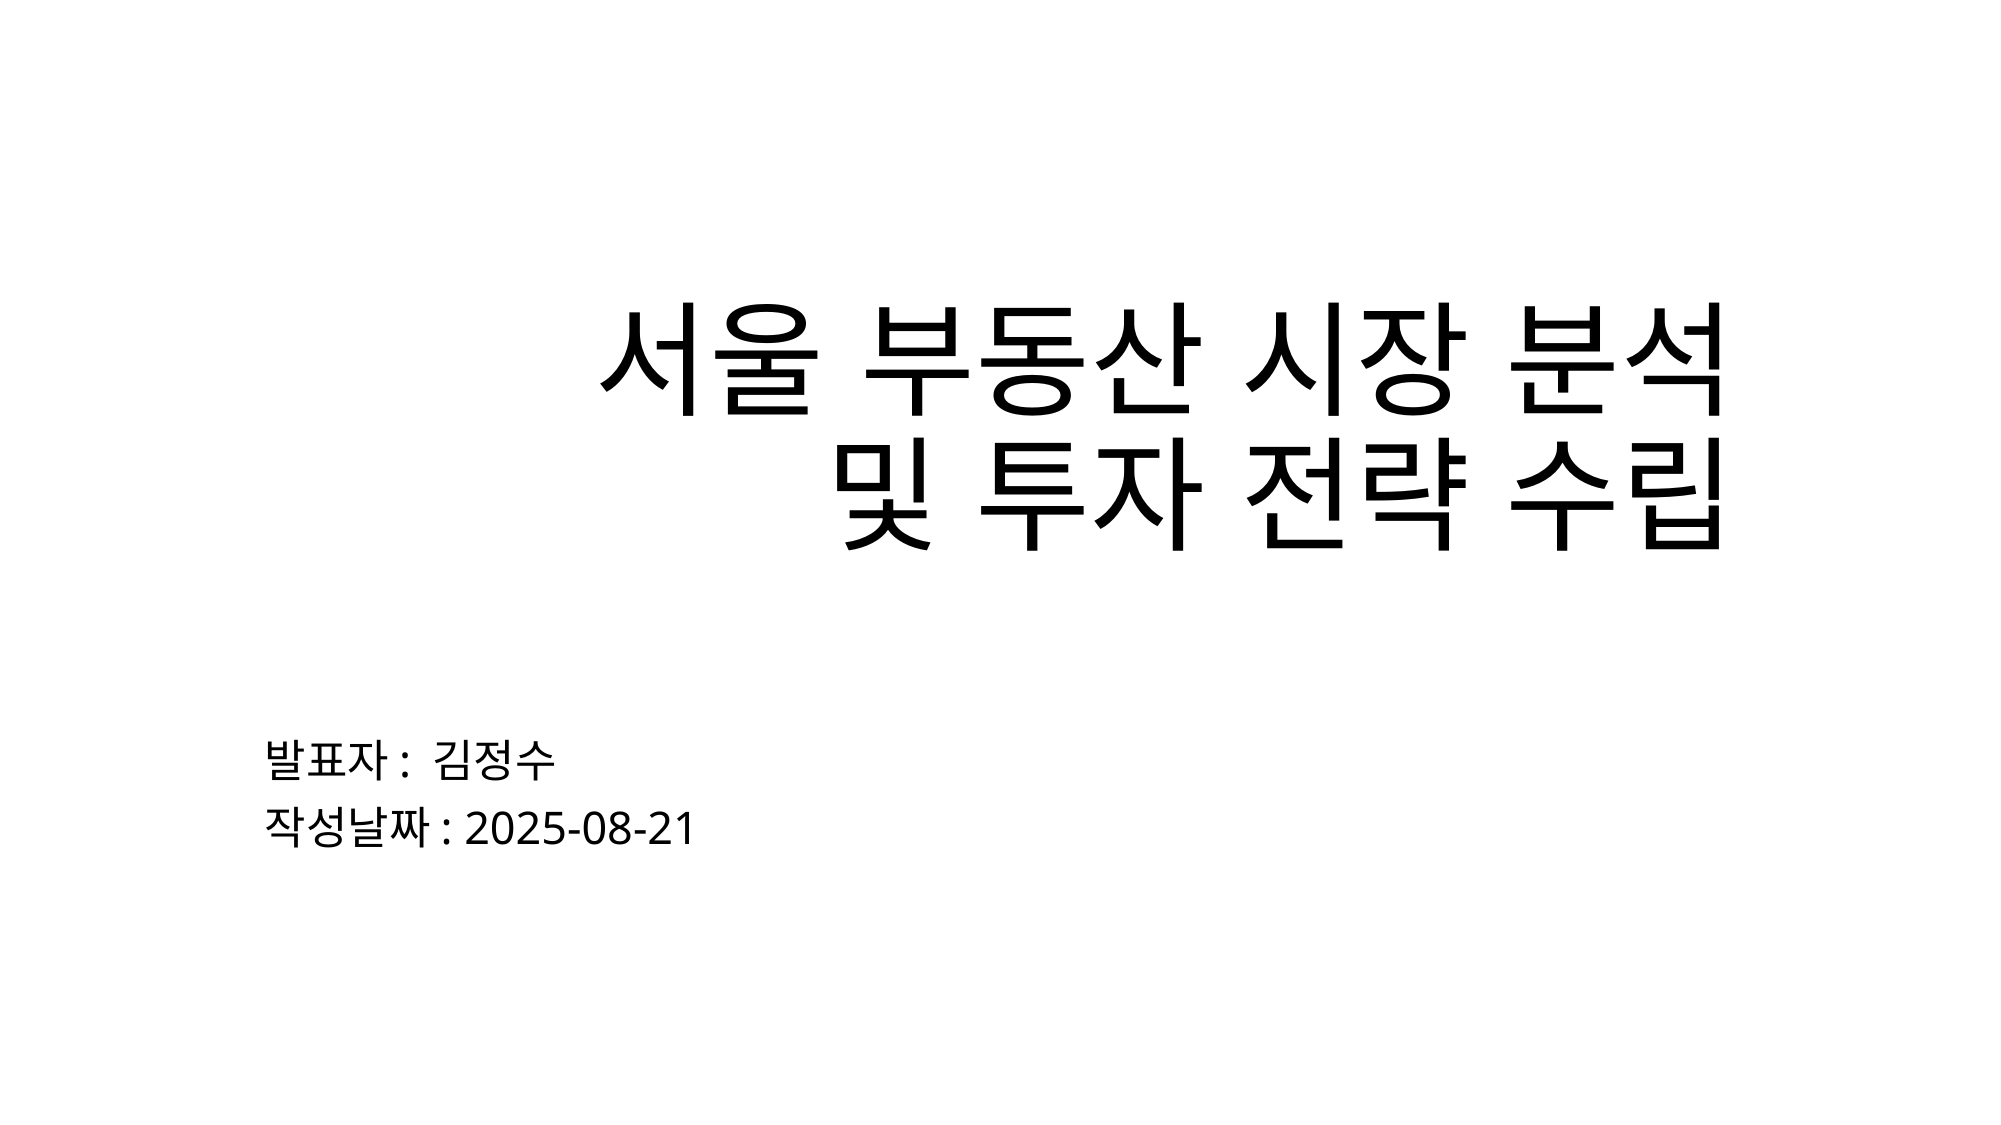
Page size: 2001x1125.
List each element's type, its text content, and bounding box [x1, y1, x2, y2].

subtitle 발표자: 김정수 작성날짜: 2025-08-21 [249, 590, 1750, 863]
title 서울 부동산 시장 분석 및 투자 전략 수립 [249, 184, 1750, 576]
